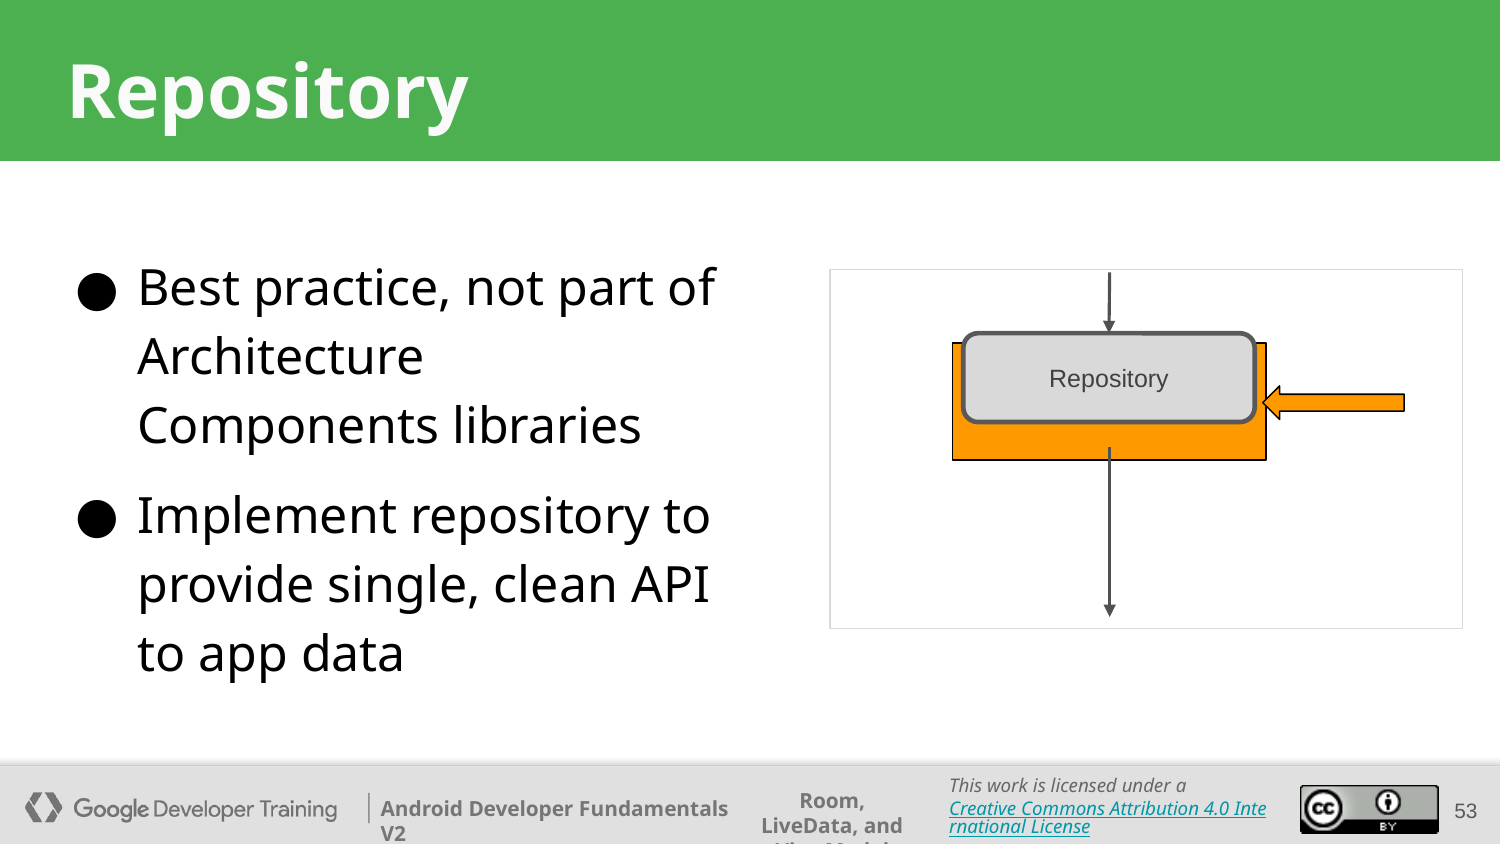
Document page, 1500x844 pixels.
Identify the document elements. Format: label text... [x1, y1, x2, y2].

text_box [952, 272, 1405, 618]
text_box [829, 269, 1463, 629]
slide_number ‹#› [1402, 777, 1493, 842]
list Best practice, not part of Architecture Components libraries Implement repository to provide single, clean API to app data [47, 231, 748, 697]
title Repository [51, 28, 1449, 122]
picture [0, 161, 1500, 844]
